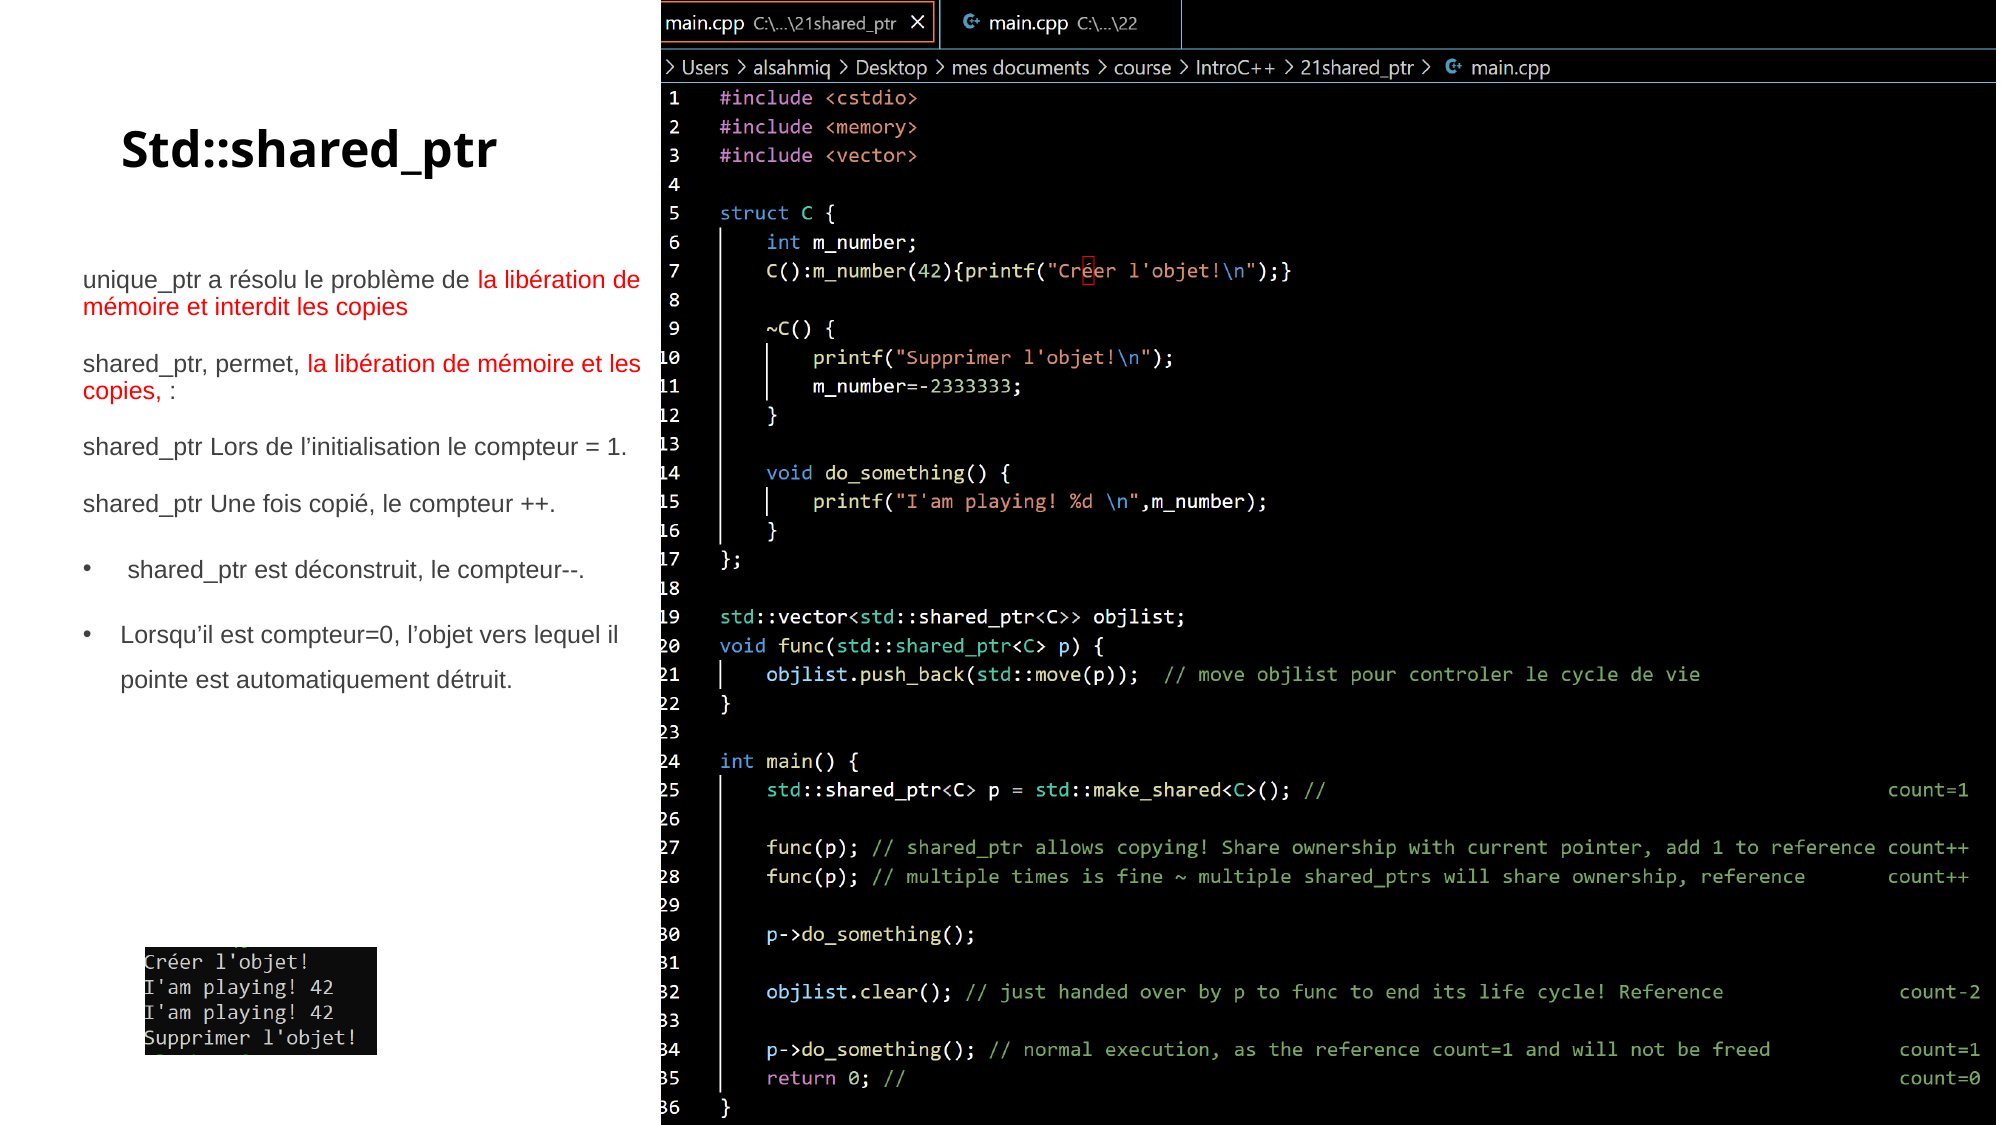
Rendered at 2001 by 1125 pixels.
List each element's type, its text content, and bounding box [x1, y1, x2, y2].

title Std::shared_ptr [106, 42, 661, 259]
picture [145, 947, 377, 1055]
picture [661, 0, 1996, 1125]
list unique_ptr a résolu le problème de la libération de mémoire et interdit les copies shared_ptr, permet, la libération de mémoire et les copies, : shared_ptr Lors de l’initialisation le compteur = 1. shared_ptr Une fois copié, le compteur ++. shared_ptr est déconstruit, le compteur--. Lorsqu’il est compteur=0, l’objet vers lequel il pointe est automatiquement détruit. [67, 259, 661, 1019]
